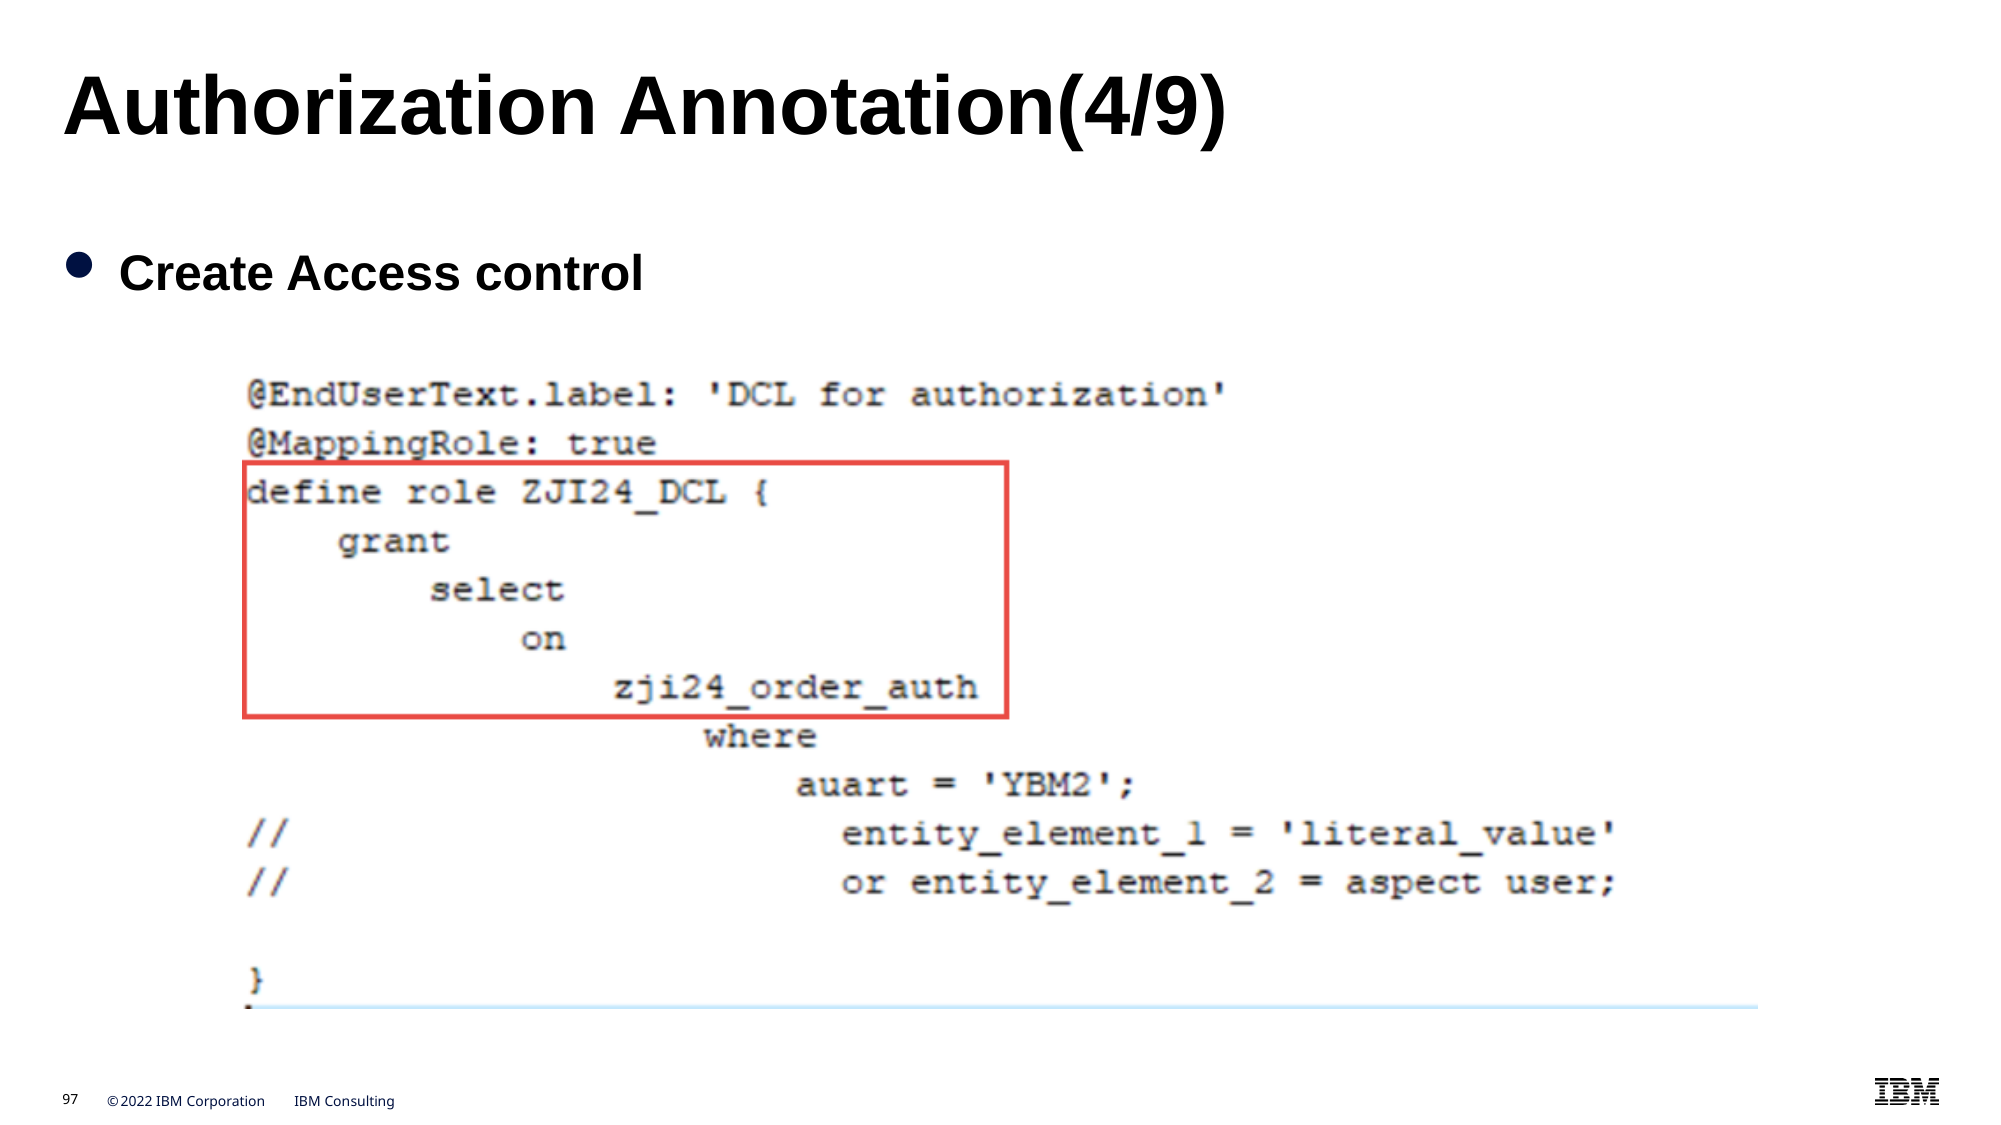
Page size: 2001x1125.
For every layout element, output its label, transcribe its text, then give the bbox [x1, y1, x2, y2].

picture [1875, 1078, 1939, 1105]
text_box Create Access control [62, 234, 1735, 624]
title Authorization Annotation(4/9) [62, 62, 1904, 239]
picture [241, 374, 1759, 1010]
